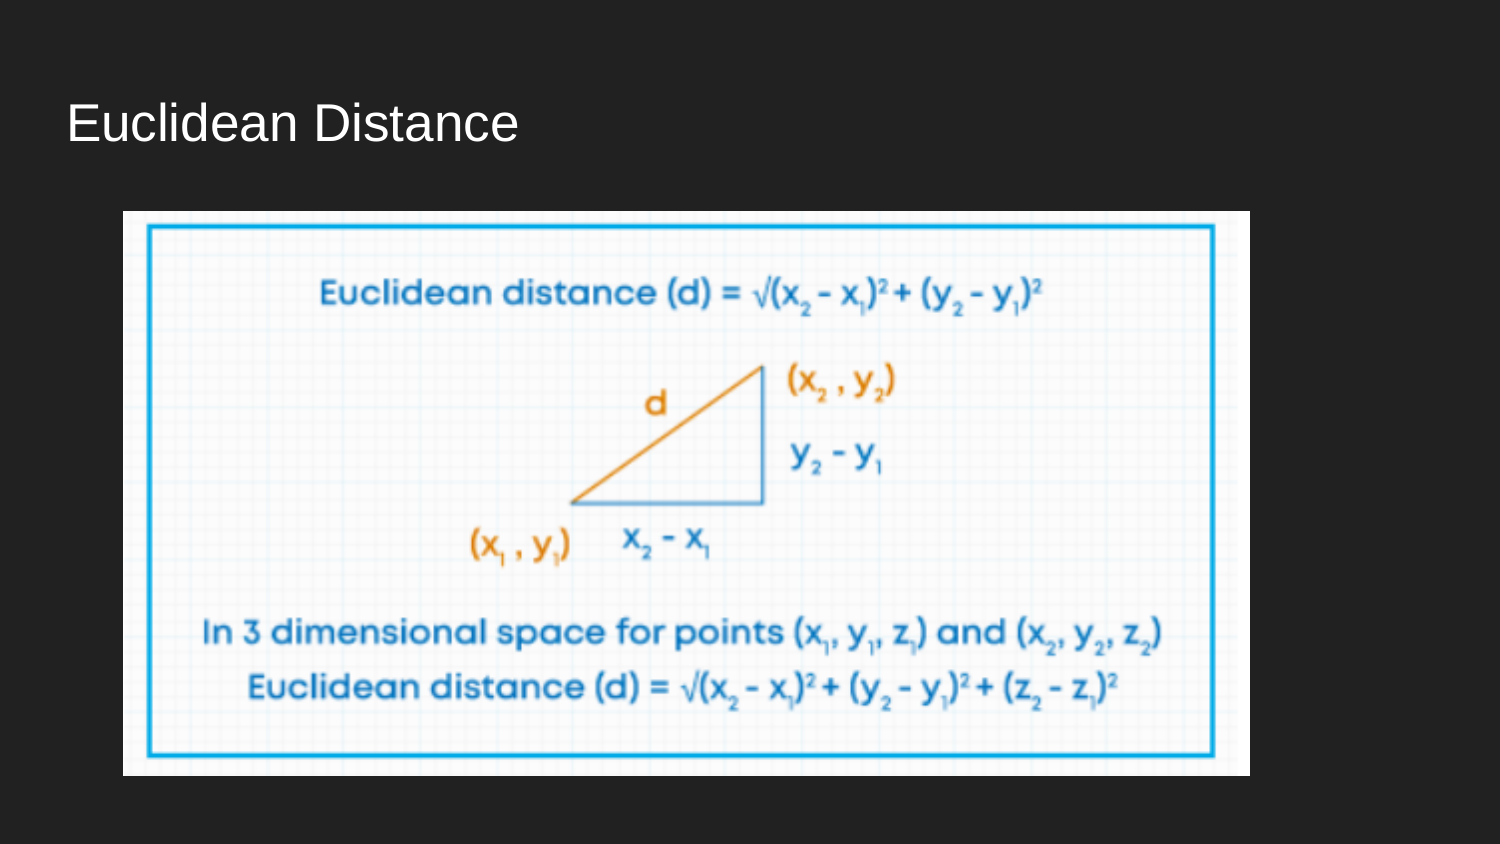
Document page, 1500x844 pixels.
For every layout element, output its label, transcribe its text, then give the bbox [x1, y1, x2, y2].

title Euclidean Distance [51, 72, 1449, 167]
picture [123, 211, 1250, 776]
